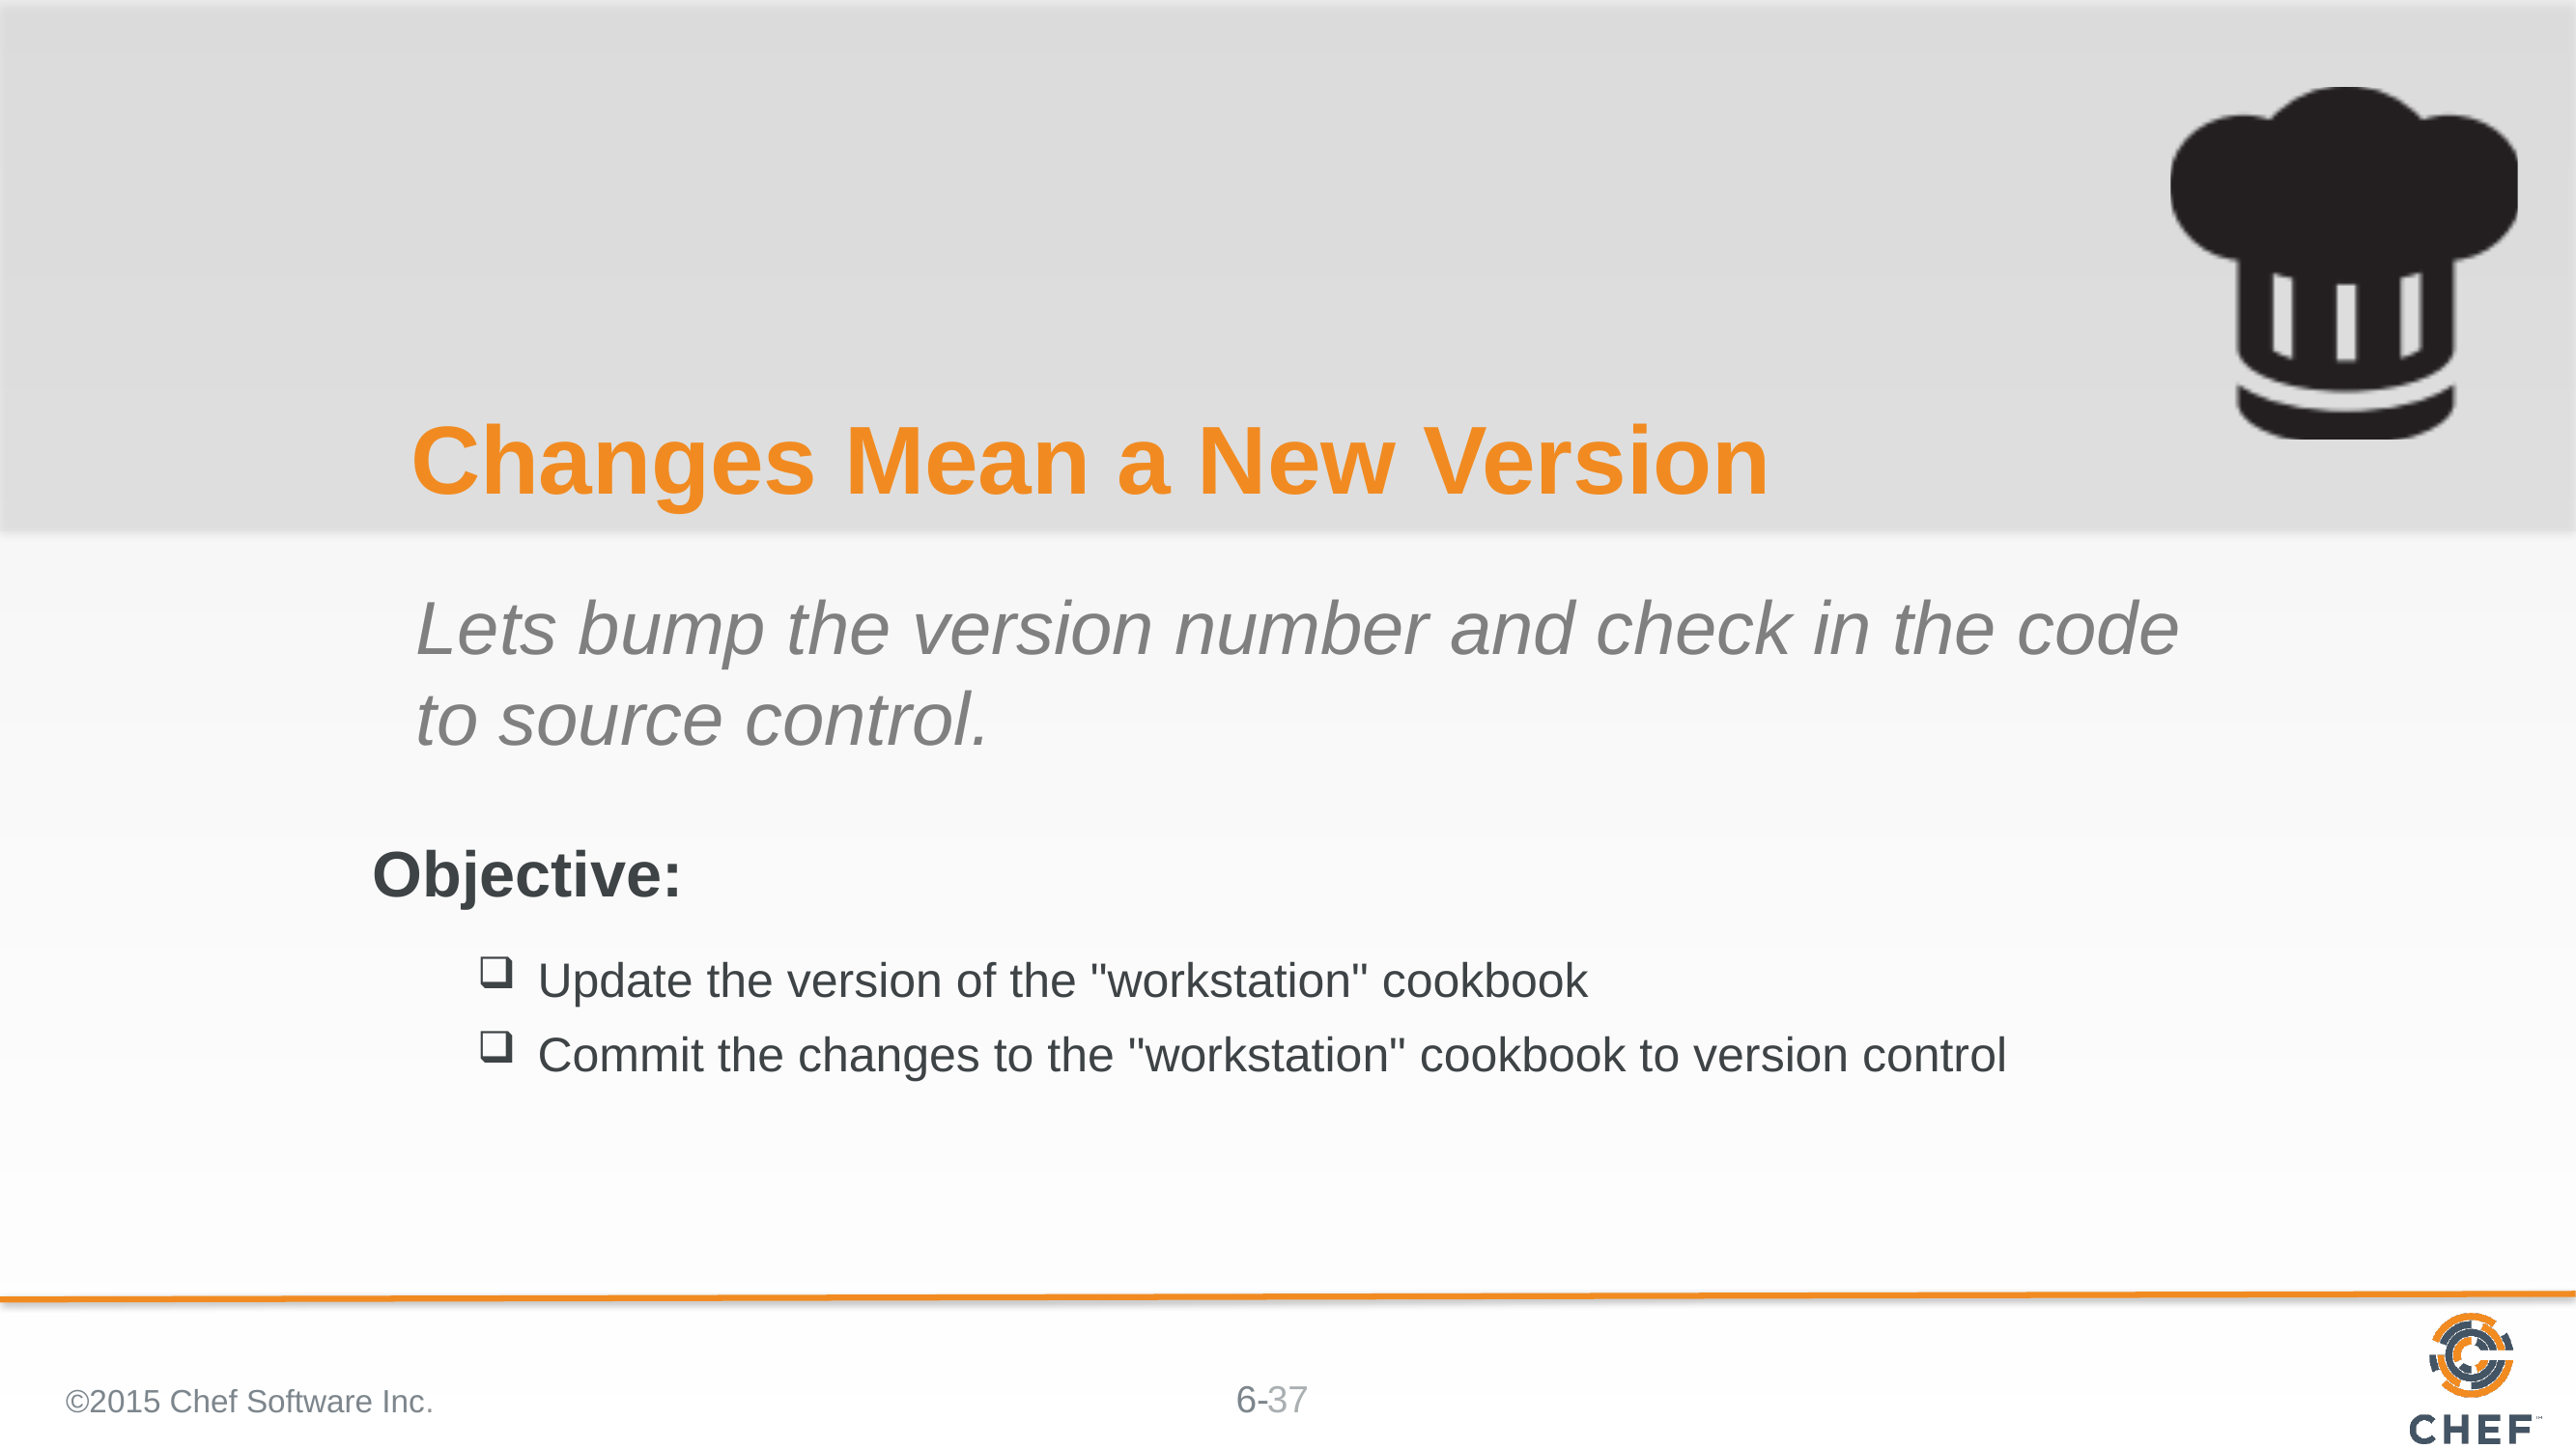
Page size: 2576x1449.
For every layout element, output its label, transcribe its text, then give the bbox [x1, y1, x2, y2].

slide_number 37 [998, 1359, 1578, 1437]
picture [2399, 1297, 2550, 1449]
title Changes Mean a New Version [396, 395, 2135, 531]
list Lets bump the version number and check in the code to source control. [396, 549, 2191, 791]
list Update the version of the "workstation" cookbook Commit the changes to the "workstation" cookbook to version control [477, 949, 2271, 1243]
footer ©2015 Chef Software Inc. [51, 1359, 952, 1440]
